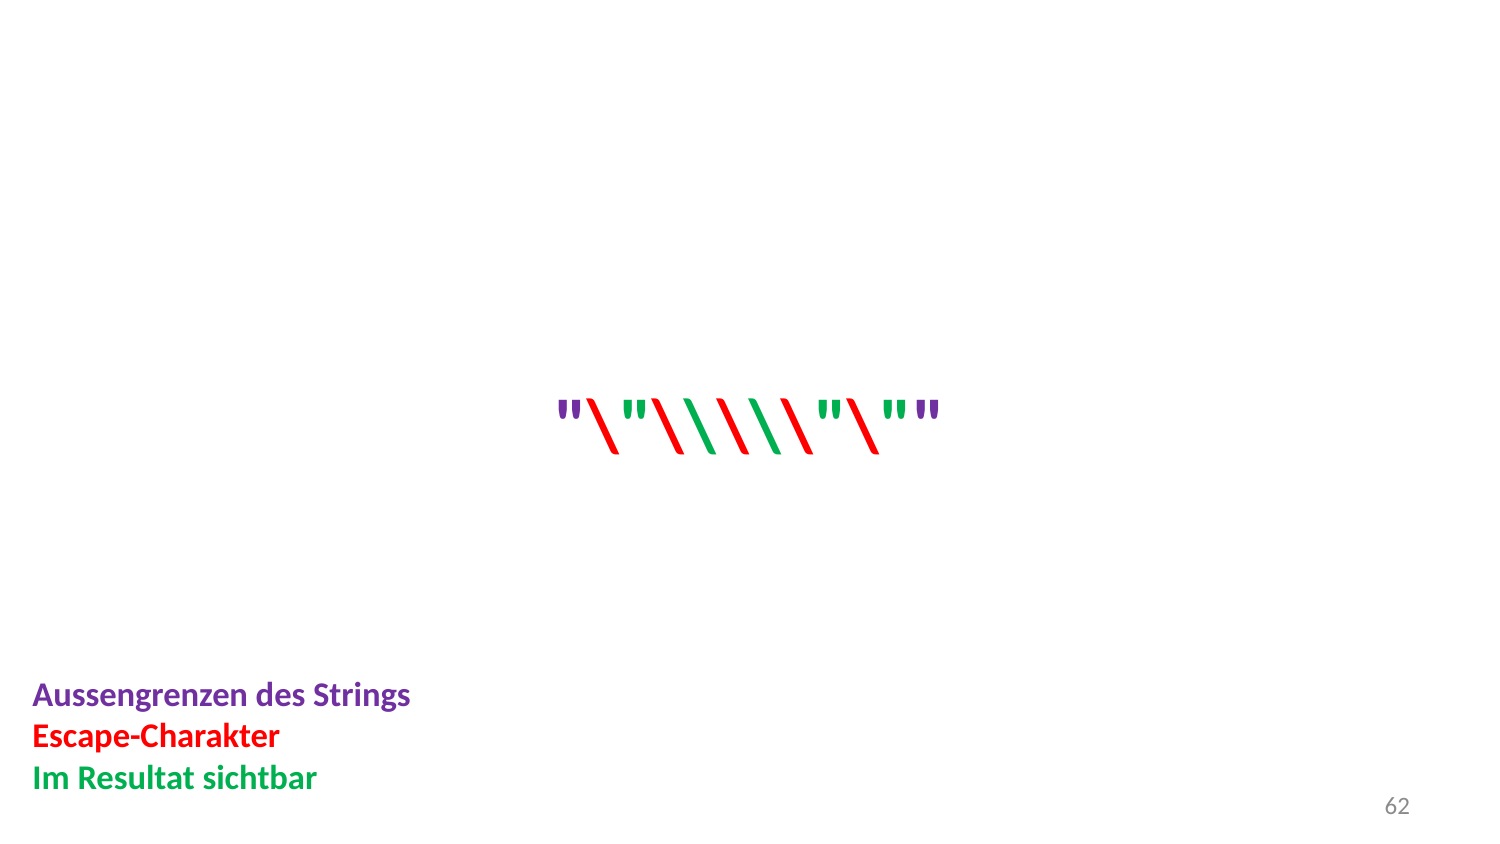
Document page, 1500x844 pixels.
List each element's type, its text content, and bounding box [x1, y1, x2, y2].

title "\"\\\\\"\"" [75, 351, 1425, 493]
text_box Aussengrenzen des Strings Escape-Charakter Im Resultat sichtbar [17, 663, 1368, 805]
slide_number 62 [1074, 782, 1425, 827]
